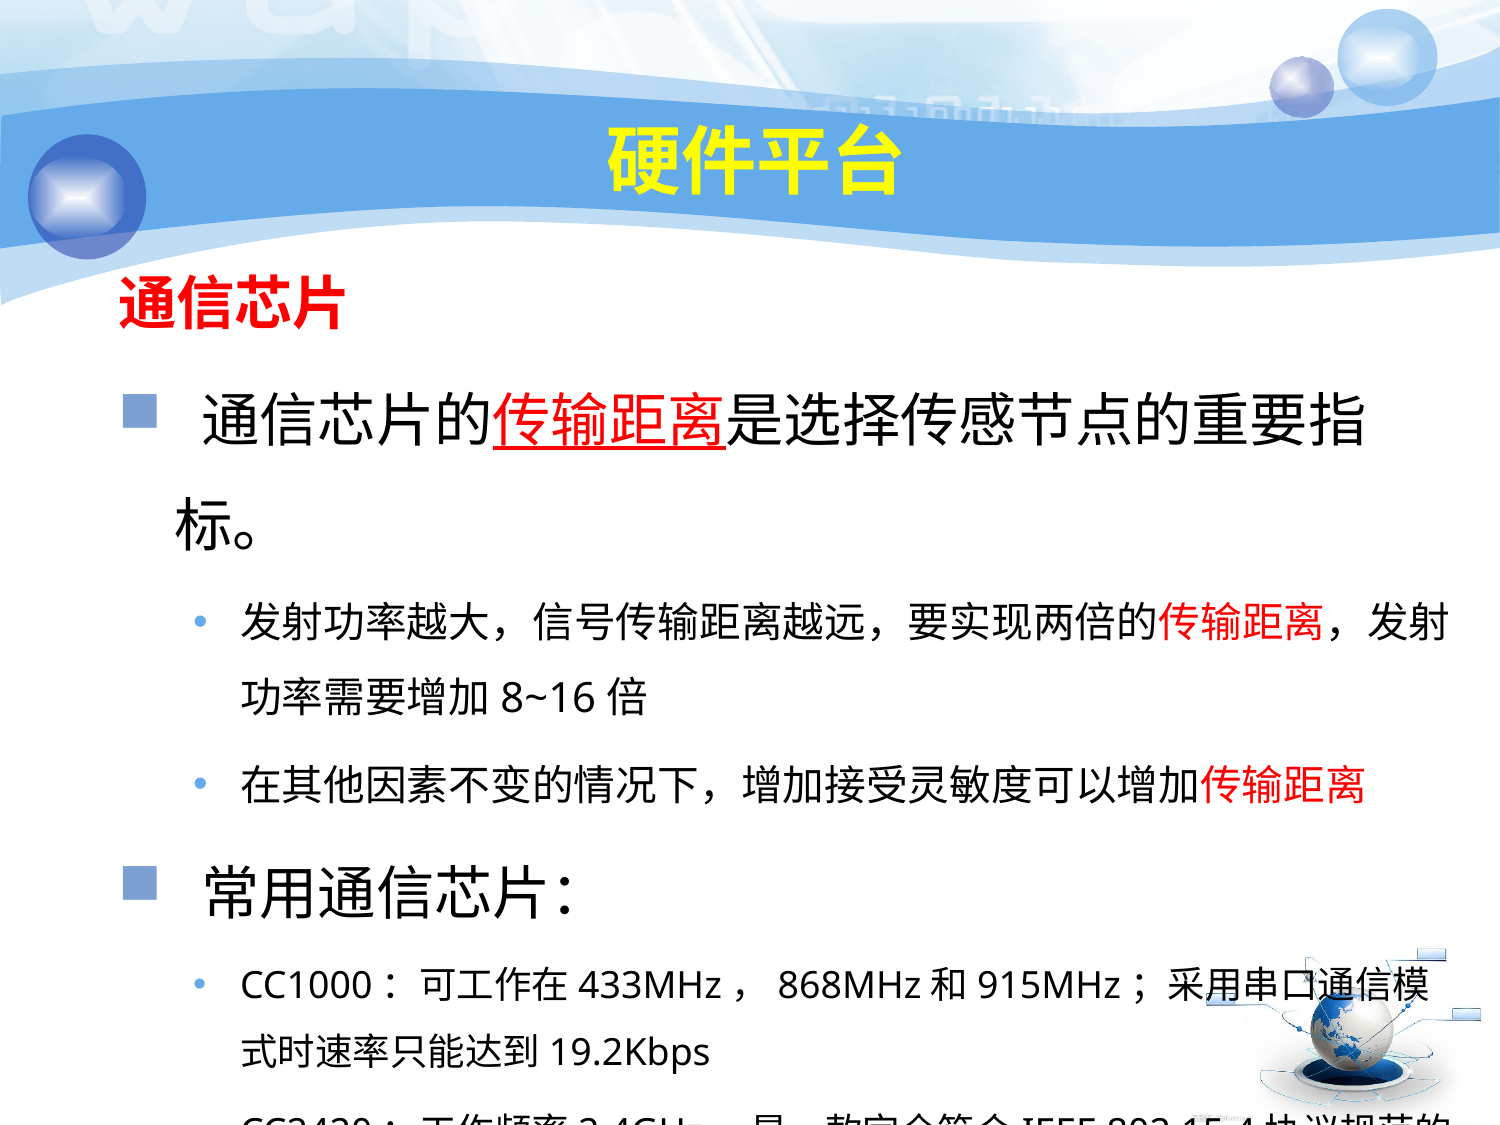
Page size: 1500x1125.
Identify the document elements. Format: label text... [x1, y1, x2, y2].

slide_number 29 [1074, 1050, 1425, 1103]
picture [0, 0, 1500, 112]
picture [1187, 929, 1500, 1125]
title 硬件平台 [150, 112, 1363, 205]
list 通信芯片 通信芯片的传输距离是选择传感节点的重要指标。 发射功率越大，信号传输距离越远，要实现两倍的传输距离，发射功率需要增加8~16倍 在其他因素不变的情况下，增加接受灵敏度可以增加传输距离 常用通信芯片： CC1000：可工作在433MHz，868MHz和915MHz；采用串口通信模式时速率只能达到19.2Kbps CC2420：工作频率2.4GHz，是一款完全符合IEEE 802.15.4协议规范的芯片 ；传输率250Kbps [103, 223, 1475, 1103]
